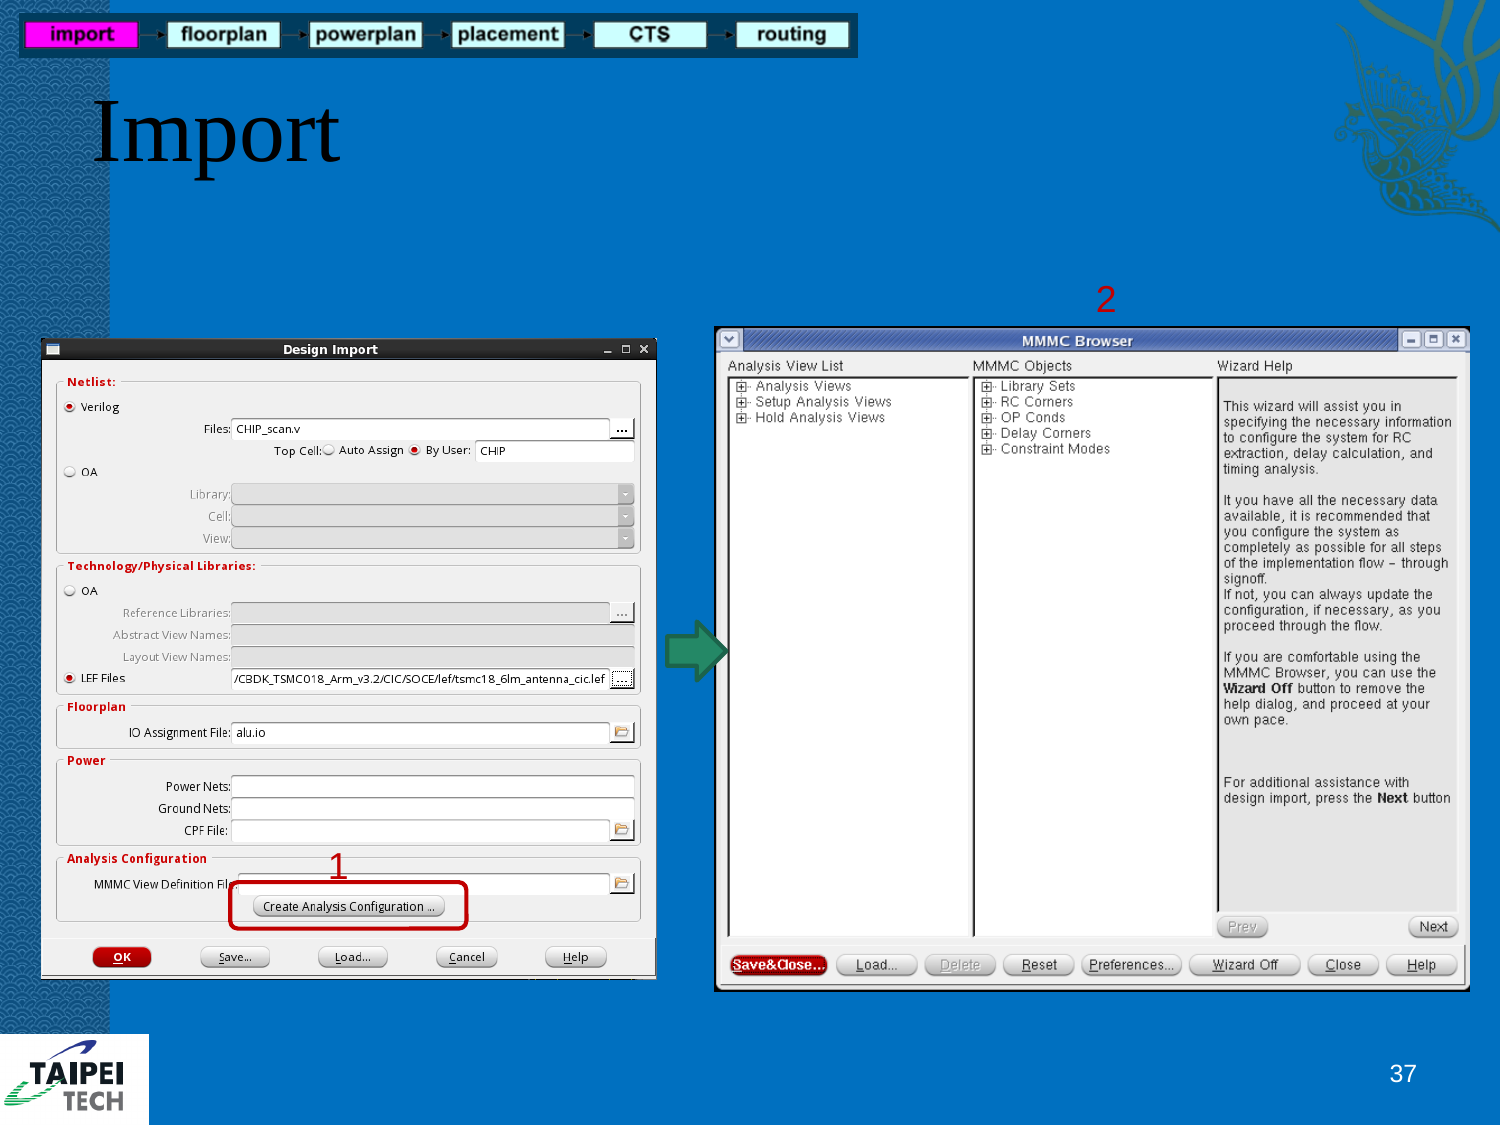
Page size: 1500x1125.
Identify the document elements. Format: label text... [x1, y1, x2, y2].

picture [714, 325, 1470, 993]
title Import [76, 31, 1427, 219]
picture [1334, 0, 1500, 235]
text_box [667, 621, 709, 681]
text_box 2 [1080, 267, 1144, 324]
slide_number ‹#› [1074, 1042, 1425, 1103]
picture [0, 0, 859, 1125]
